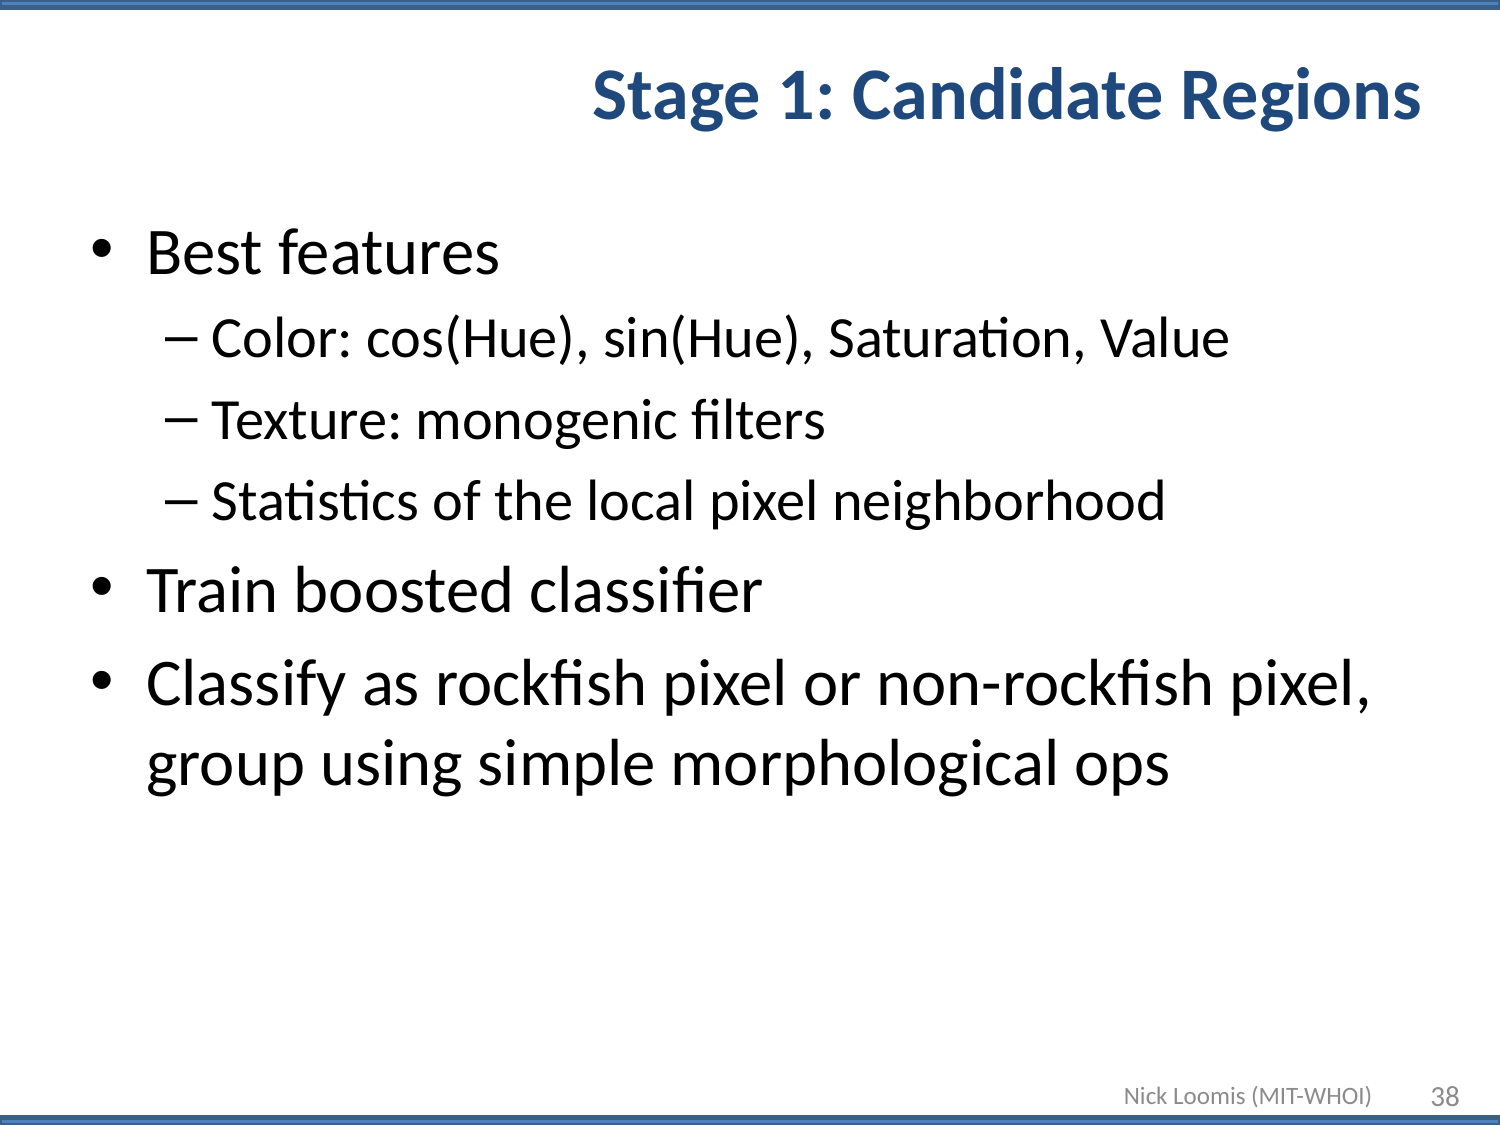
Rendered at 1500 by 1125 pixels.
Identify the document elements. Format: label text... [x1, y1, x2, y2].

title Stage 1: Candidate Regions [87, 37, 1438, 143]
slide_number 38 [1388, 1065, 1475, 1125]
list Best features Color: cos(Hue), sin(Hue), Saturation, Value Texture: monogenic filters Statistics of the local pixel neighborhood Train boosted classifier Classify as rockfish pixel or non-rockfish pixel, group using simple morphological ops [75, 200, 1425, 1005]
footer Nick Loomis (MIT-WHOI) [1050, 1065, 1388, 1125]
